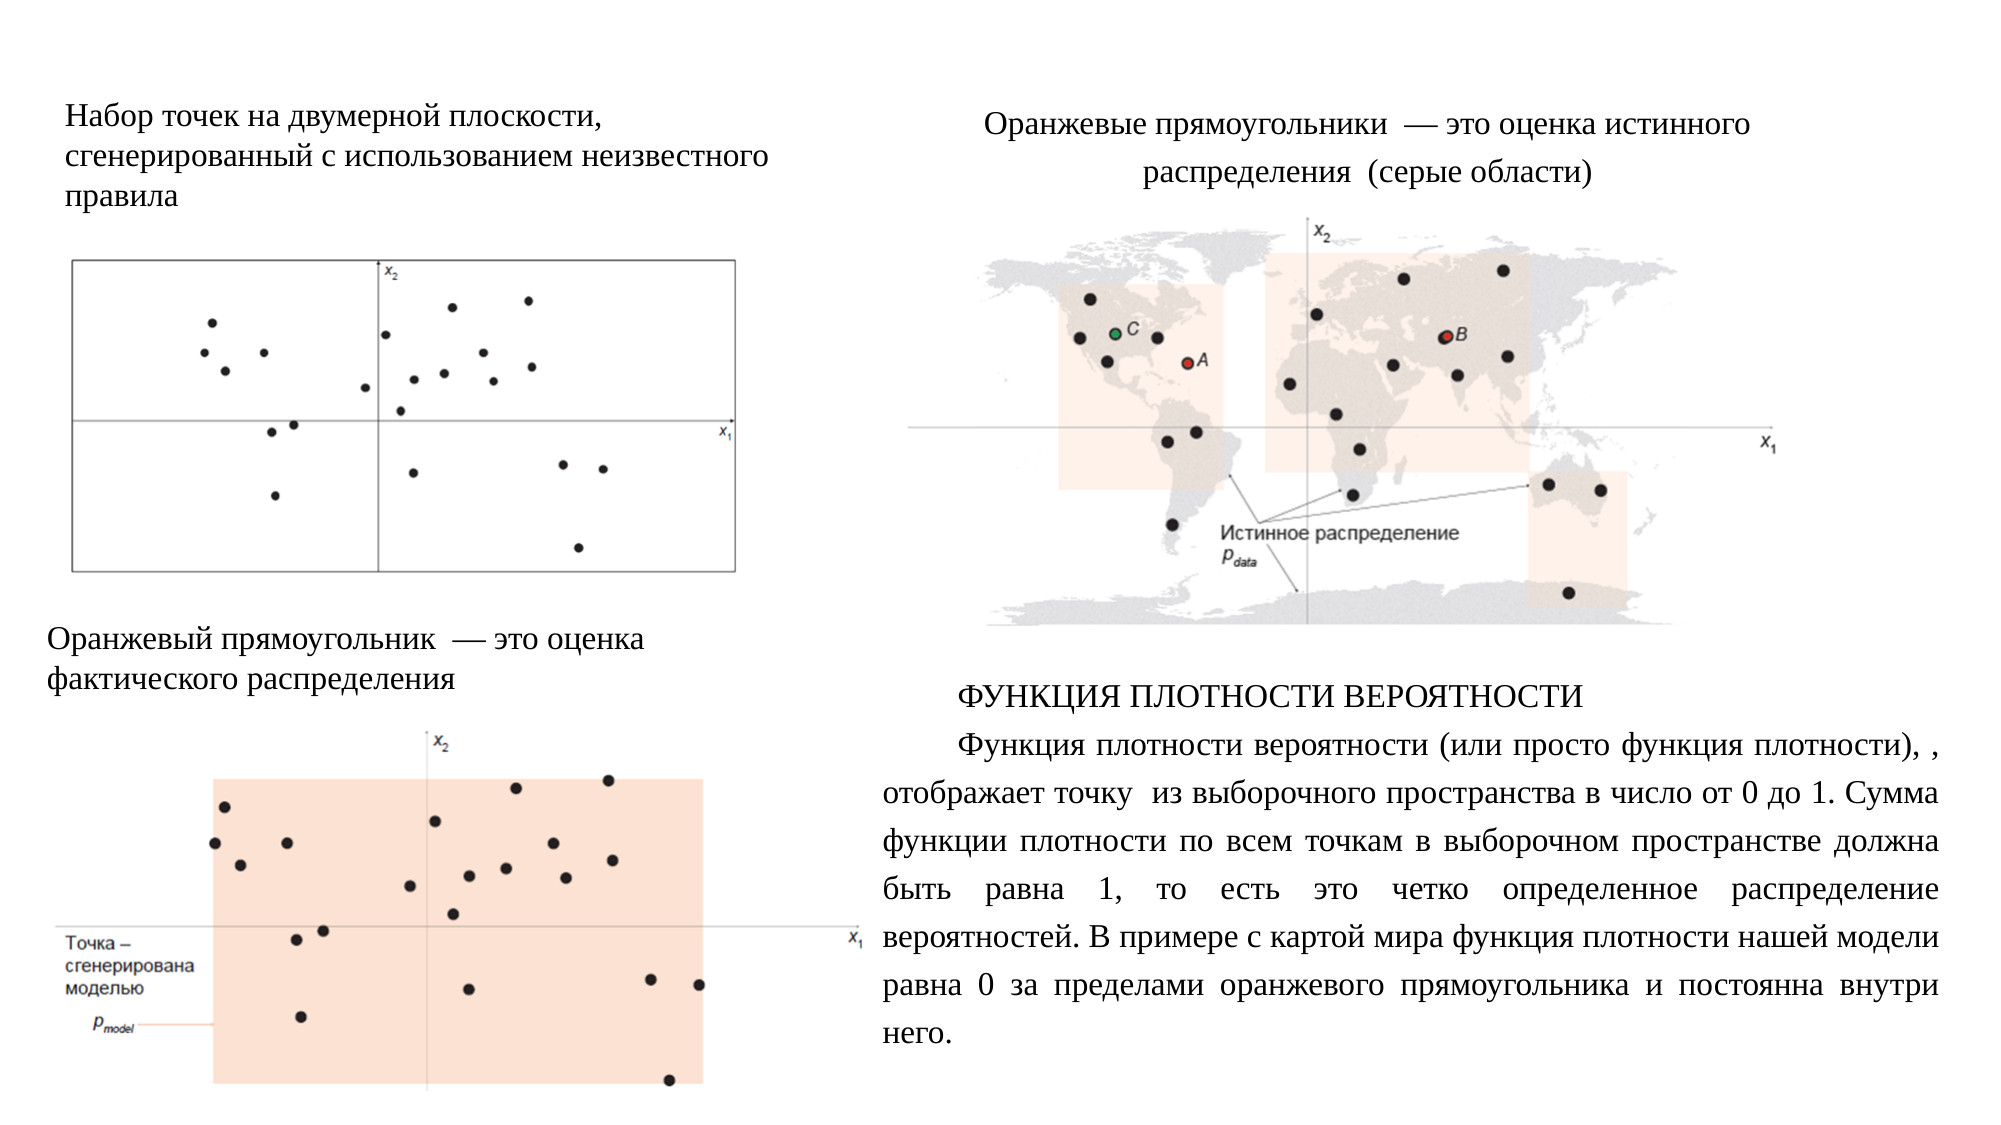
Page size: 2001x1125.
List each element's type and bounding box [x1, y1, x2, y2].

picture [905, 206, 1783, 635]
picture [63, 249, 742, 582]
picture [49, 722, 869, 1091]
